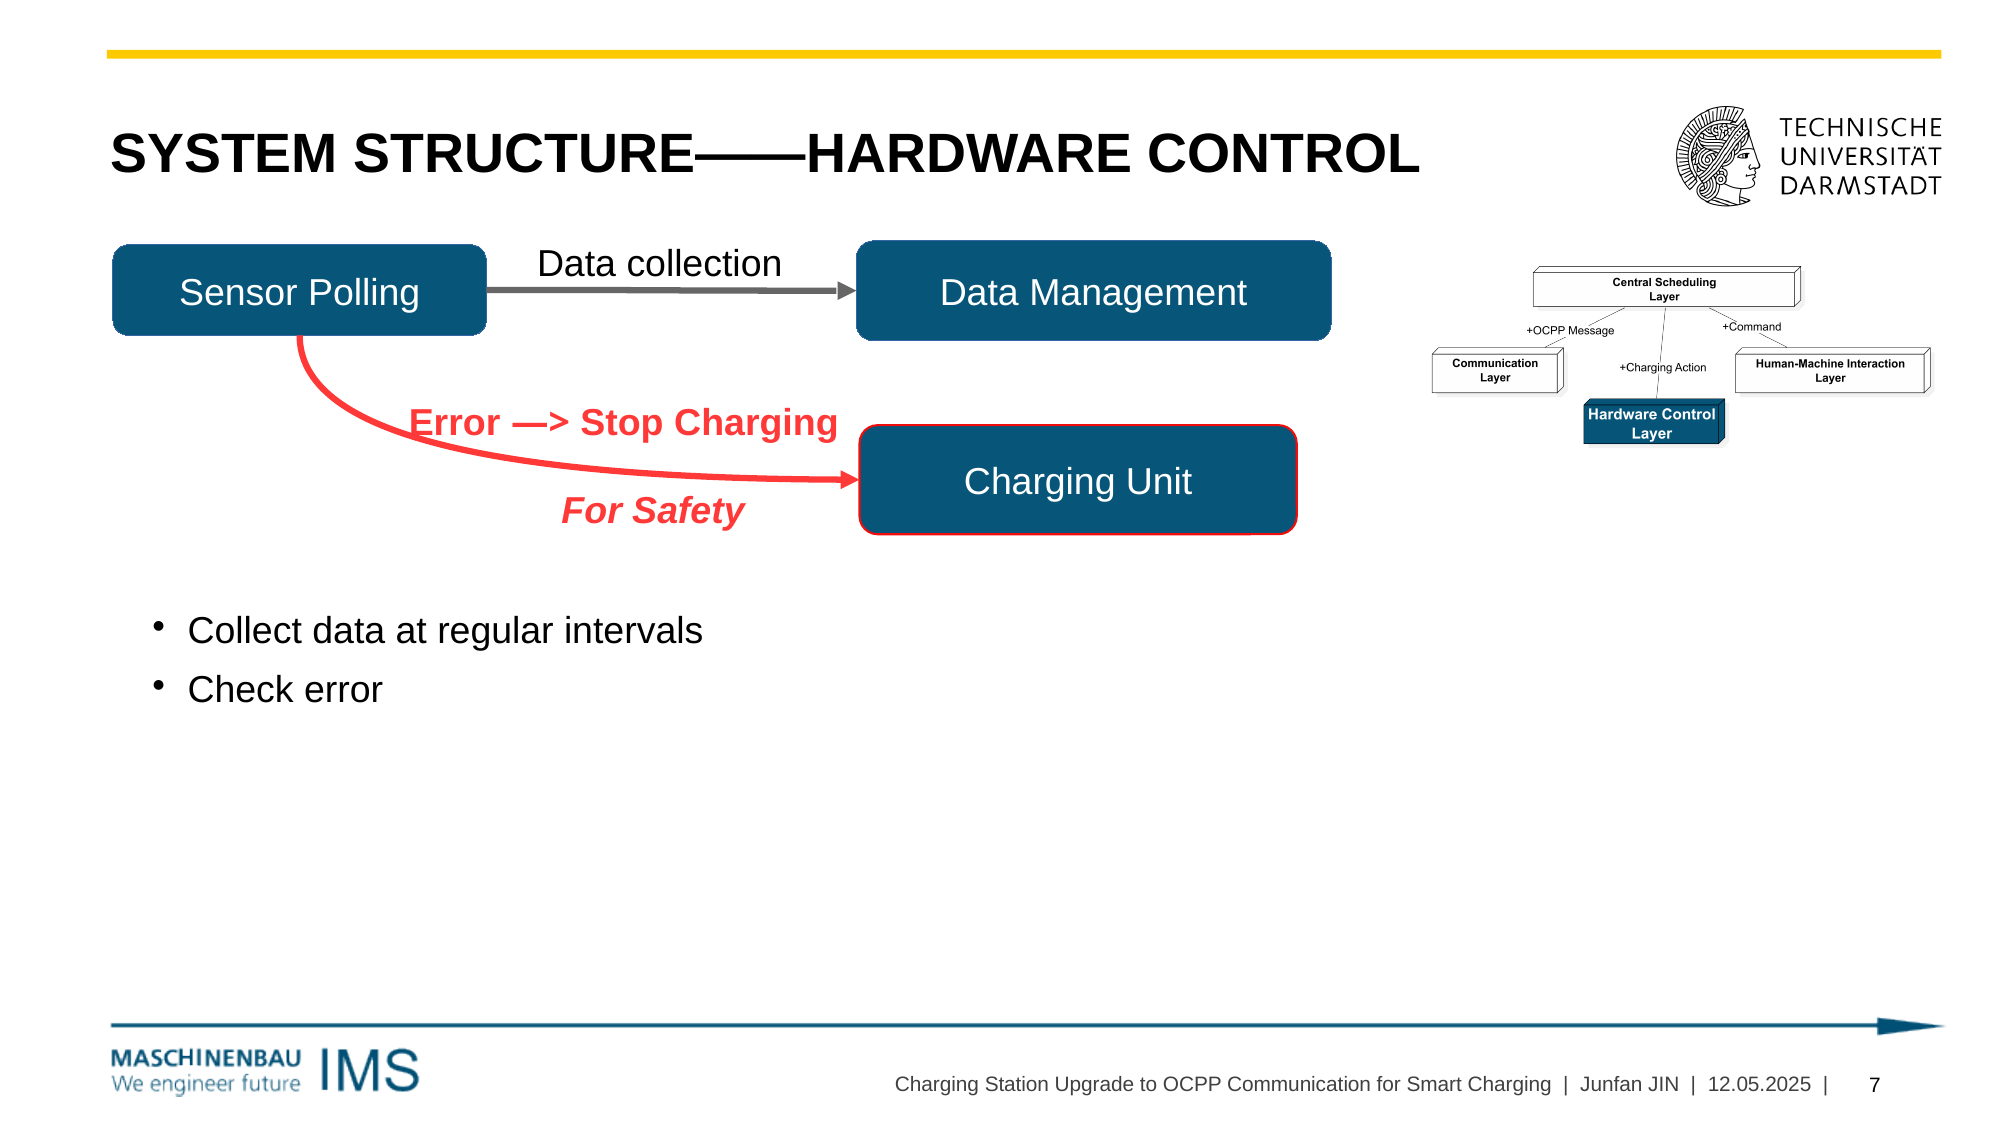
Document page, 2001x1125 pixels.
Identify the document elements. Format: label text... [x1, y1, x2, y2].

text_box Error —> Stop Charging [652, 390, 847, 450]
text_box For Safety [652, 478, 760, 535]
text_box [507, 127, 652, 688]
title System structure——Hardware Control [110, 81, 1551, 219]
picture [1429, 263, 1937, 452]
text_box Data Management [856, 240, 1332, 341]
text_box Charging Unit [859, 425, 1297, 535]
picture [1646, 88, 1986, 224]
text_box Sensor Polling [112, 244, 487, 336]
text_box Collect data at regular intervals [137, 598, 507, 657]
slide_number 7 [1854, 1063, 1942, 1124]
picture [110, 1015, 1947, 1097]
text_box Collect data at regular intervals [652, 598, 757, 657]
text_box Data collection [652, 231, 798, 289]
text_box Check error [137, 657, 757, 730]
footer Charging Station Upgrade to OCPP Communication for Smart Charging | Junfan JIN | 12.05.2025 | [506, 1063, 1849, 1124]
text_box Error —> Stop Charging [401, 390, 507, 450]
